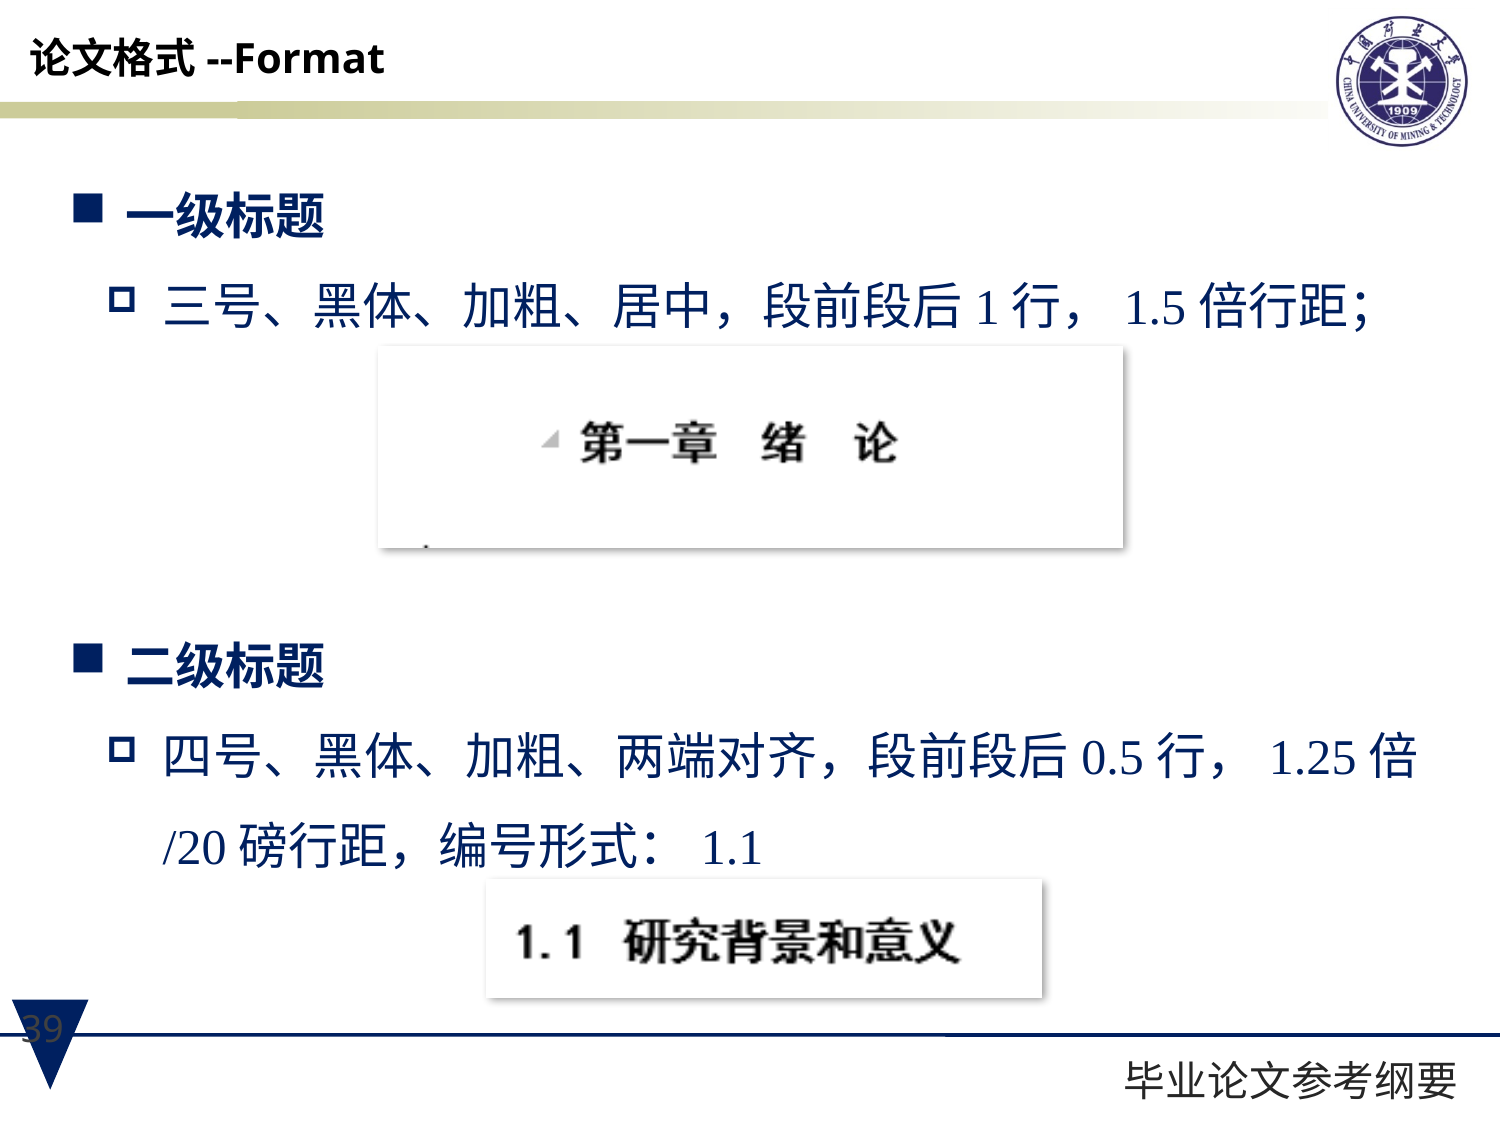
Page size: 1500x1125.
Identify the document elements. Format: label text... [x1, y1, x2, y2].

text_box 一级标题 三号、黑体、加粗、居中，段前段后1行，1.5倍行距； 二级标题 四号、黑体、加粗、两端对齐，段前段后0.5行，1.25倍/20磅行距，编号形式：1.1 [52, 145, 1447, 819]
text_box 论文格式--Format [14, 0, 1497, 114]
picture [485, 879, 1042, 998]
picture [1328, 114, 1475, 154]
picture [377, 346, 1123, 548]
